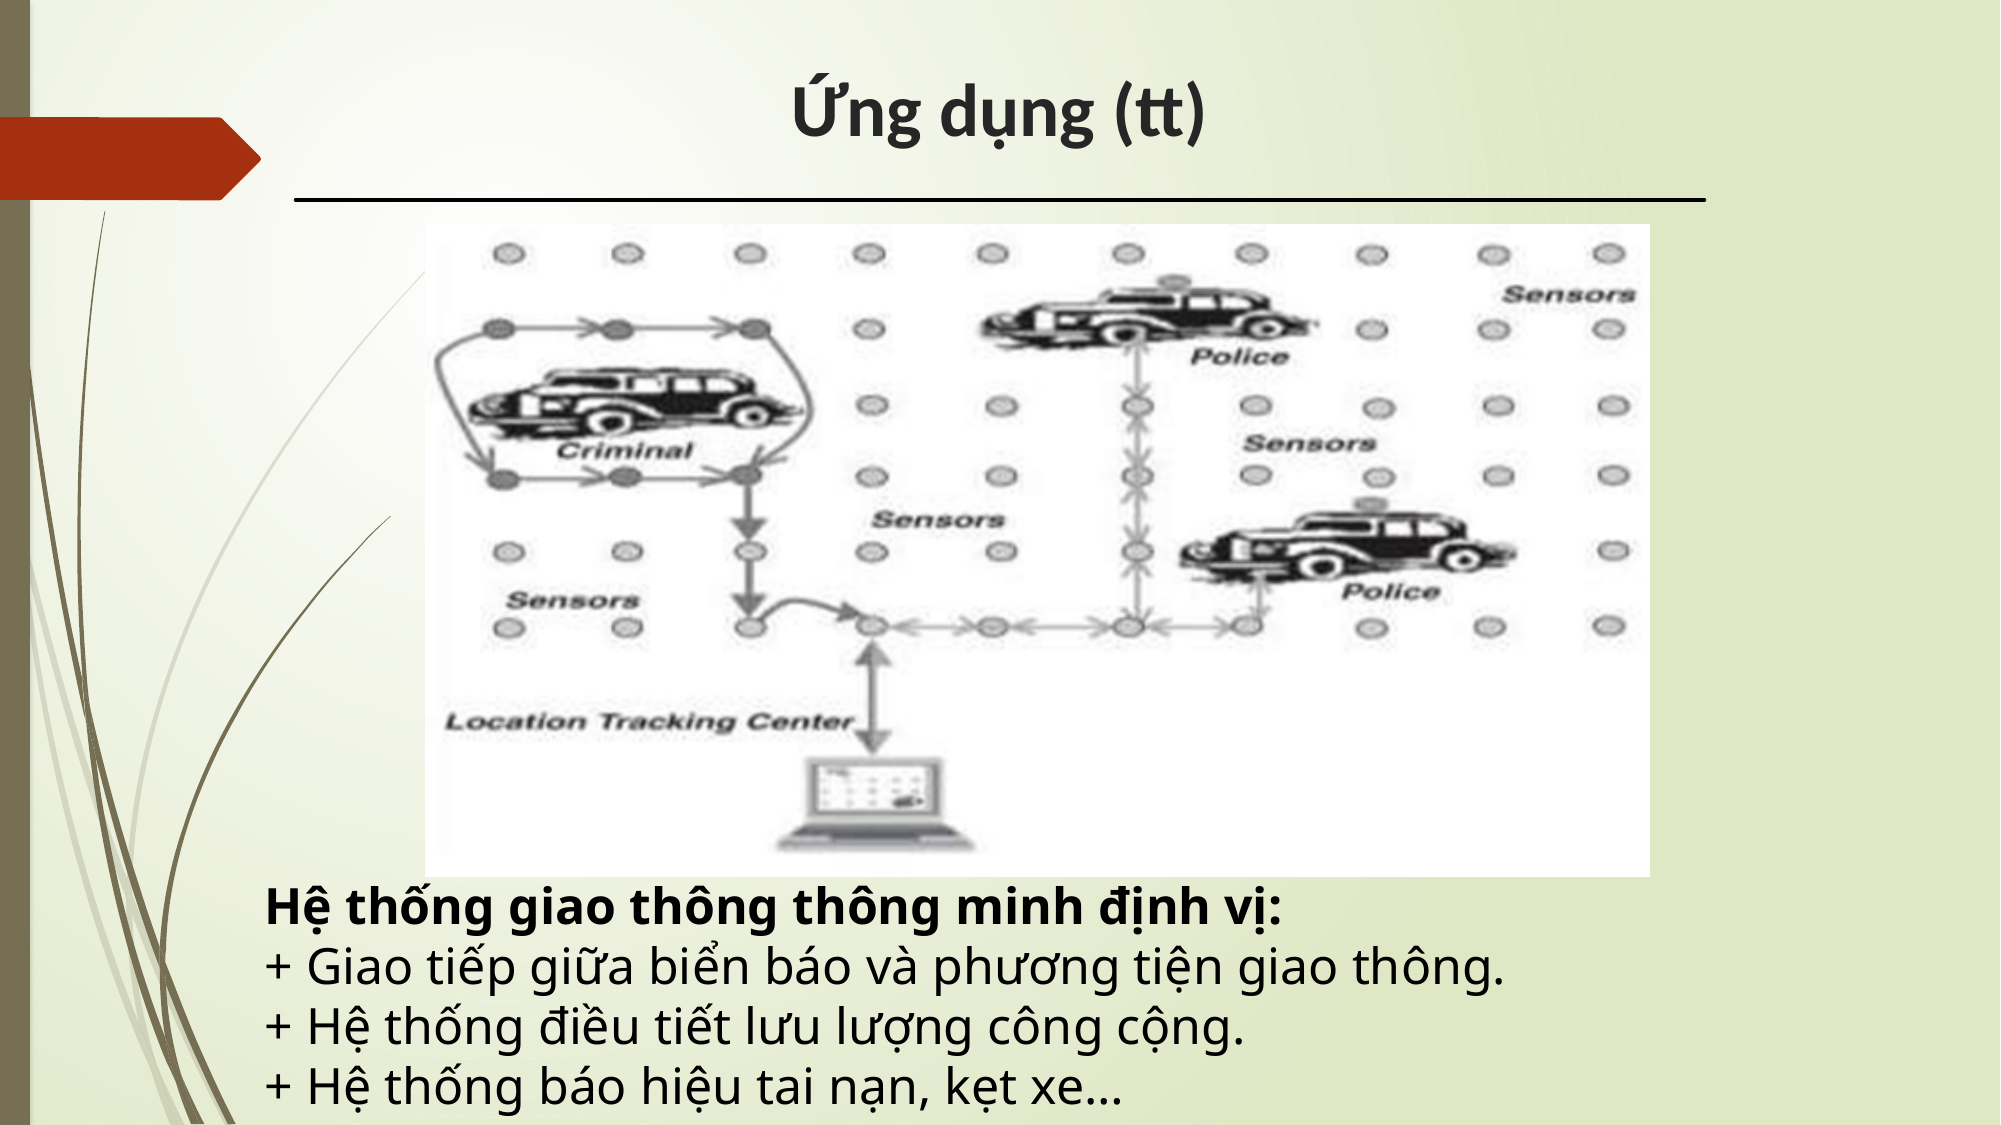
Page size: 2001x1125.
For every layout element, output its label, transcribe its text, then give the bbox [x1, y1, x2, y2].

picture [424, 224, 1651, 878]
text_box Hệ thống giao thông thông minh định vị: + Giao tiếp giữa biển báo và phương tiện giao thông. + Hệ thống điều tiết lưu lượng công cộng. + Hệ thống báo hiệu tai nạn, kẹt xe… [249, 867, 1725, 1123]
title Ứng dụng (tt) [249, 37, 1750, 175]
